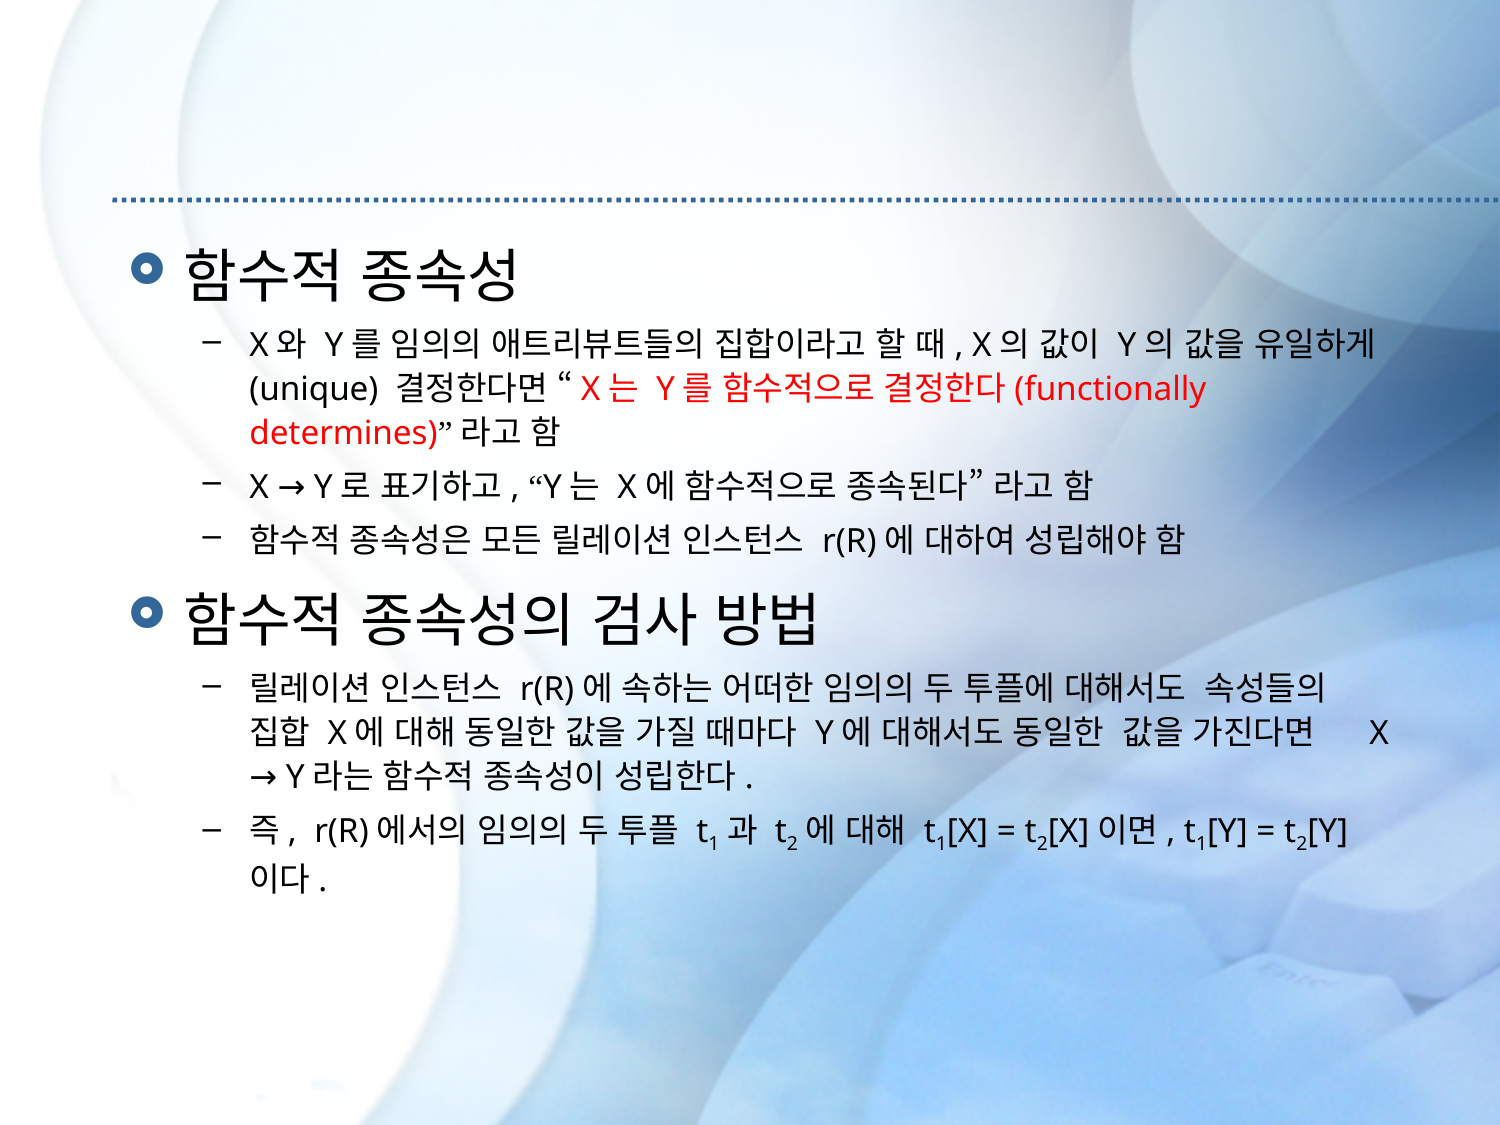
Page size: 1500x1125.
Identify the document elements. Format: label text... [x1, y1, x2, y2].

list 함수적 종속성 X와 Y를 임의의 애트리뷰트들의 집합이라고 할 때, X의 값이 Y의 값을 유일하게(unique) 결정한다면 “X는 Y를 함수적으로 결정한다(functionally determines)”라고 함 X → Y로 표기하고, “Y는 X에 함수적으로 종속된다” 라고 함 함수적 종속성은 모든 릴레이션 인스턴스 r(R)에 대하여 성립해야 함 함수적 종속성의 검사 방법 릴레이션 인스턴스 r(R)에 속하는 어떠한 임의의 두 투플에 대해서도 속성들의 집합 X에 대해 동일한 값을 가질 때마다 Y에 대해서도 동일한 값을 가진다면 X → Y라는 함수적 종속성이 성립한다. 즉, r(R)에서의 임의의 두 투플 t1과 t2에 대해 t1[X] = t2[X]이면, t1[Y] = t2[Y]이다. [112, 224, 1413, 1000]
picture [0, 0, 1500, 1125]
